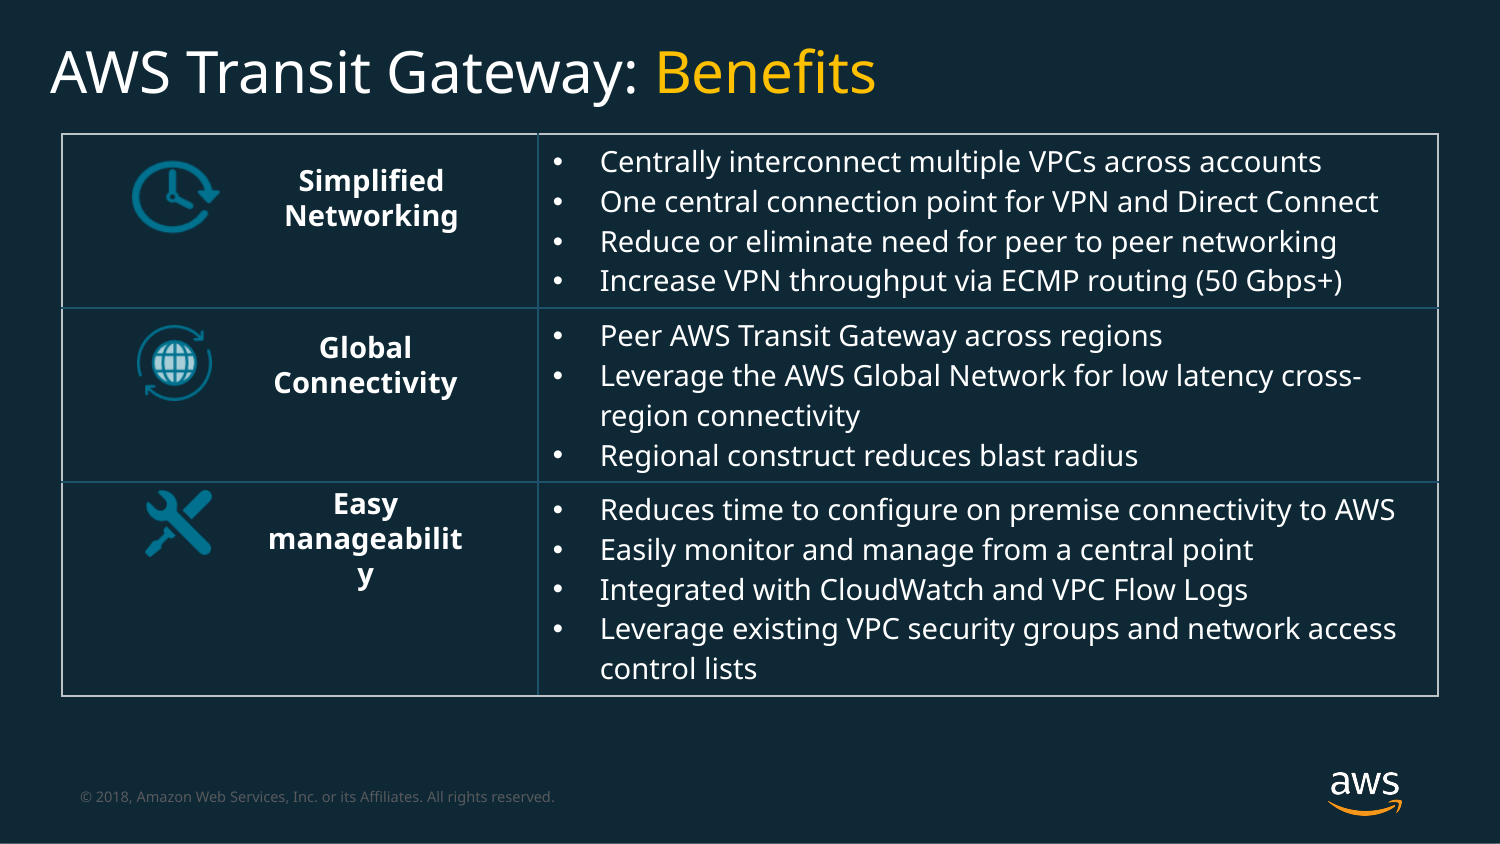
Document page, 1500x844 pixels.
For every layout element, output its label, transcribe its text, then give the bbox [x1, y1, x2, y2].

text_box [136, 321, 516, 408]
text_box AWS Transit Gateway: Benefits [31, 28, 1466, 139]
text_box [131, 154, 516, 241]
table_header [63, 139, 537, 307]
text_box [145, 477, 484, 600]
table_cell Reduces time to configure on premise connectivity to AWS Easily monitor and manage from a central point Integrated with CloudWatch and VPC Flow Logs Leverage existing VPC security groups and network access control lists [539, 483, 1437, 695]
table_header Centrally interconnect multiple VPCs across accounts One central connection point for VPN and Direct Connect Reduce or eliminate need for peer to peer networking Increase VPN throughput via ECMP routing (50 Gbps+) [539, 139, 1437, 307]
table_cell Peer AWS Transit Gateway across regions Leverage the AWS Global Network for low latency cross-region connectivity Regional construct reduces blast radius [539, 309, 1437, 481]
table_cell [63, 483, 537, 695]
table_cell [63, 309, 537, 481]
picture [1328, 772, 1402, 816]
